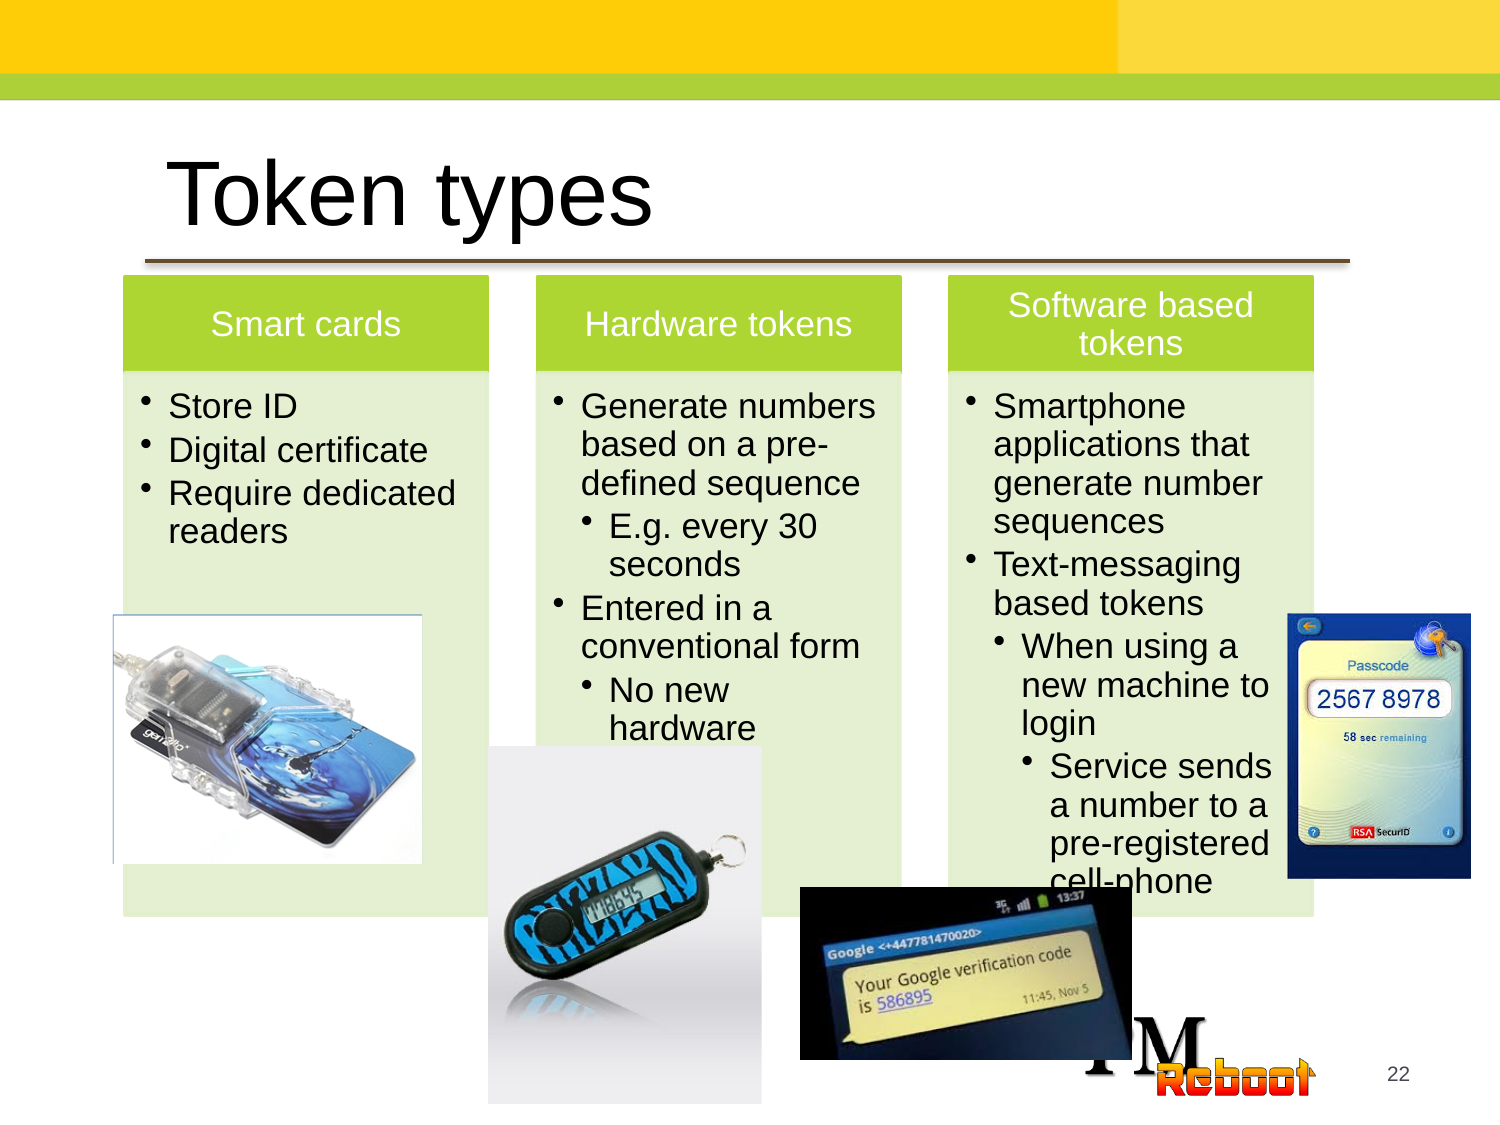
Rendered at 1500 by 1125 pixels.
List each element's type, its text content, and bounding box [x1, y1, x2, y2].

slide_number 22 [1074, 1042, 1425, 1103]
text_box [124, 262, 1313, 930]
picture [0, 0, 1500, 1125]
title Token types [150, 107, 1338, 271]
